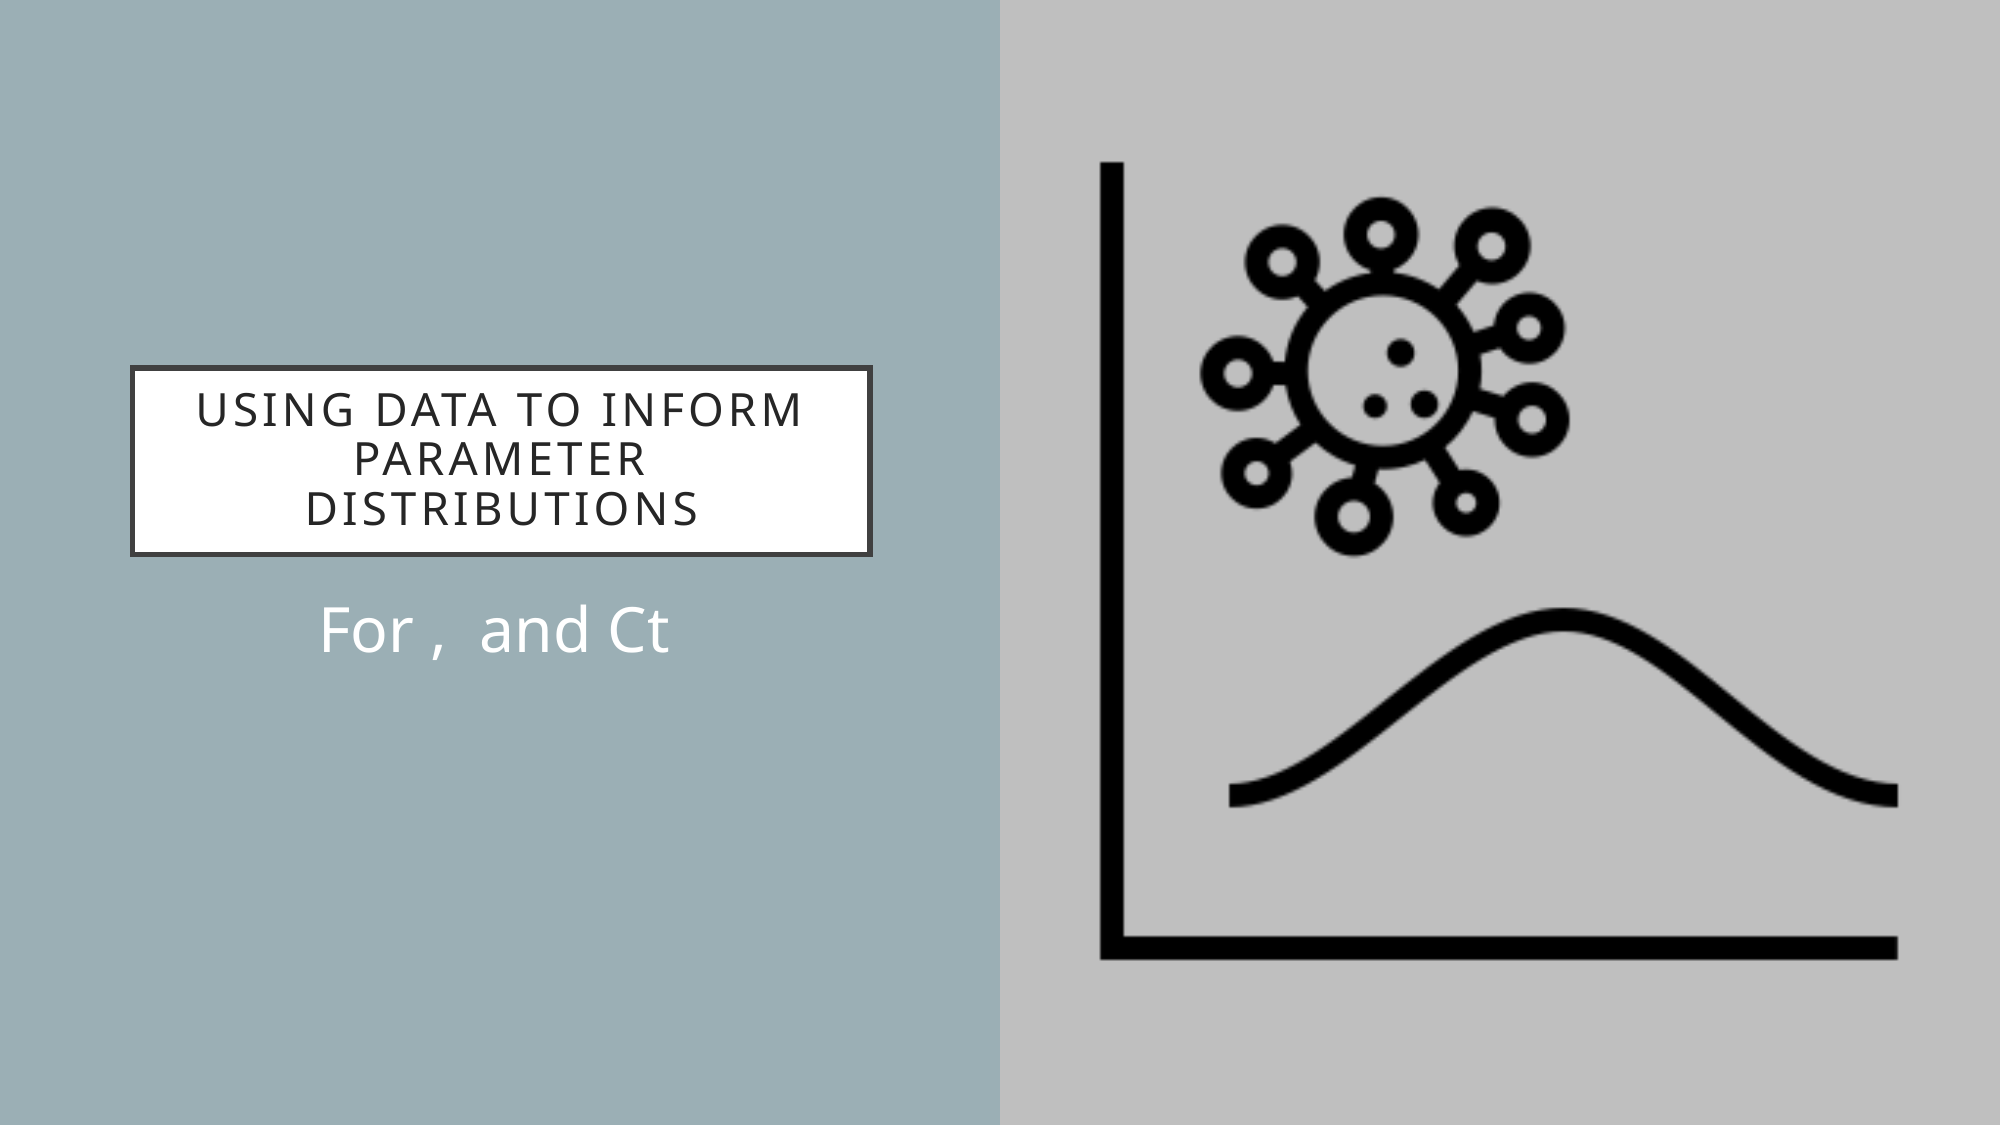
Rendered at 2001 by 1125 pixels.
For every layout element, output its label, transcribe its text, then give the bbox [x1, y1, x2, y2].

title Using data to inform parameter distributions [130, 365, 873, 557]
picture [999, 0, 2001, 1125]
